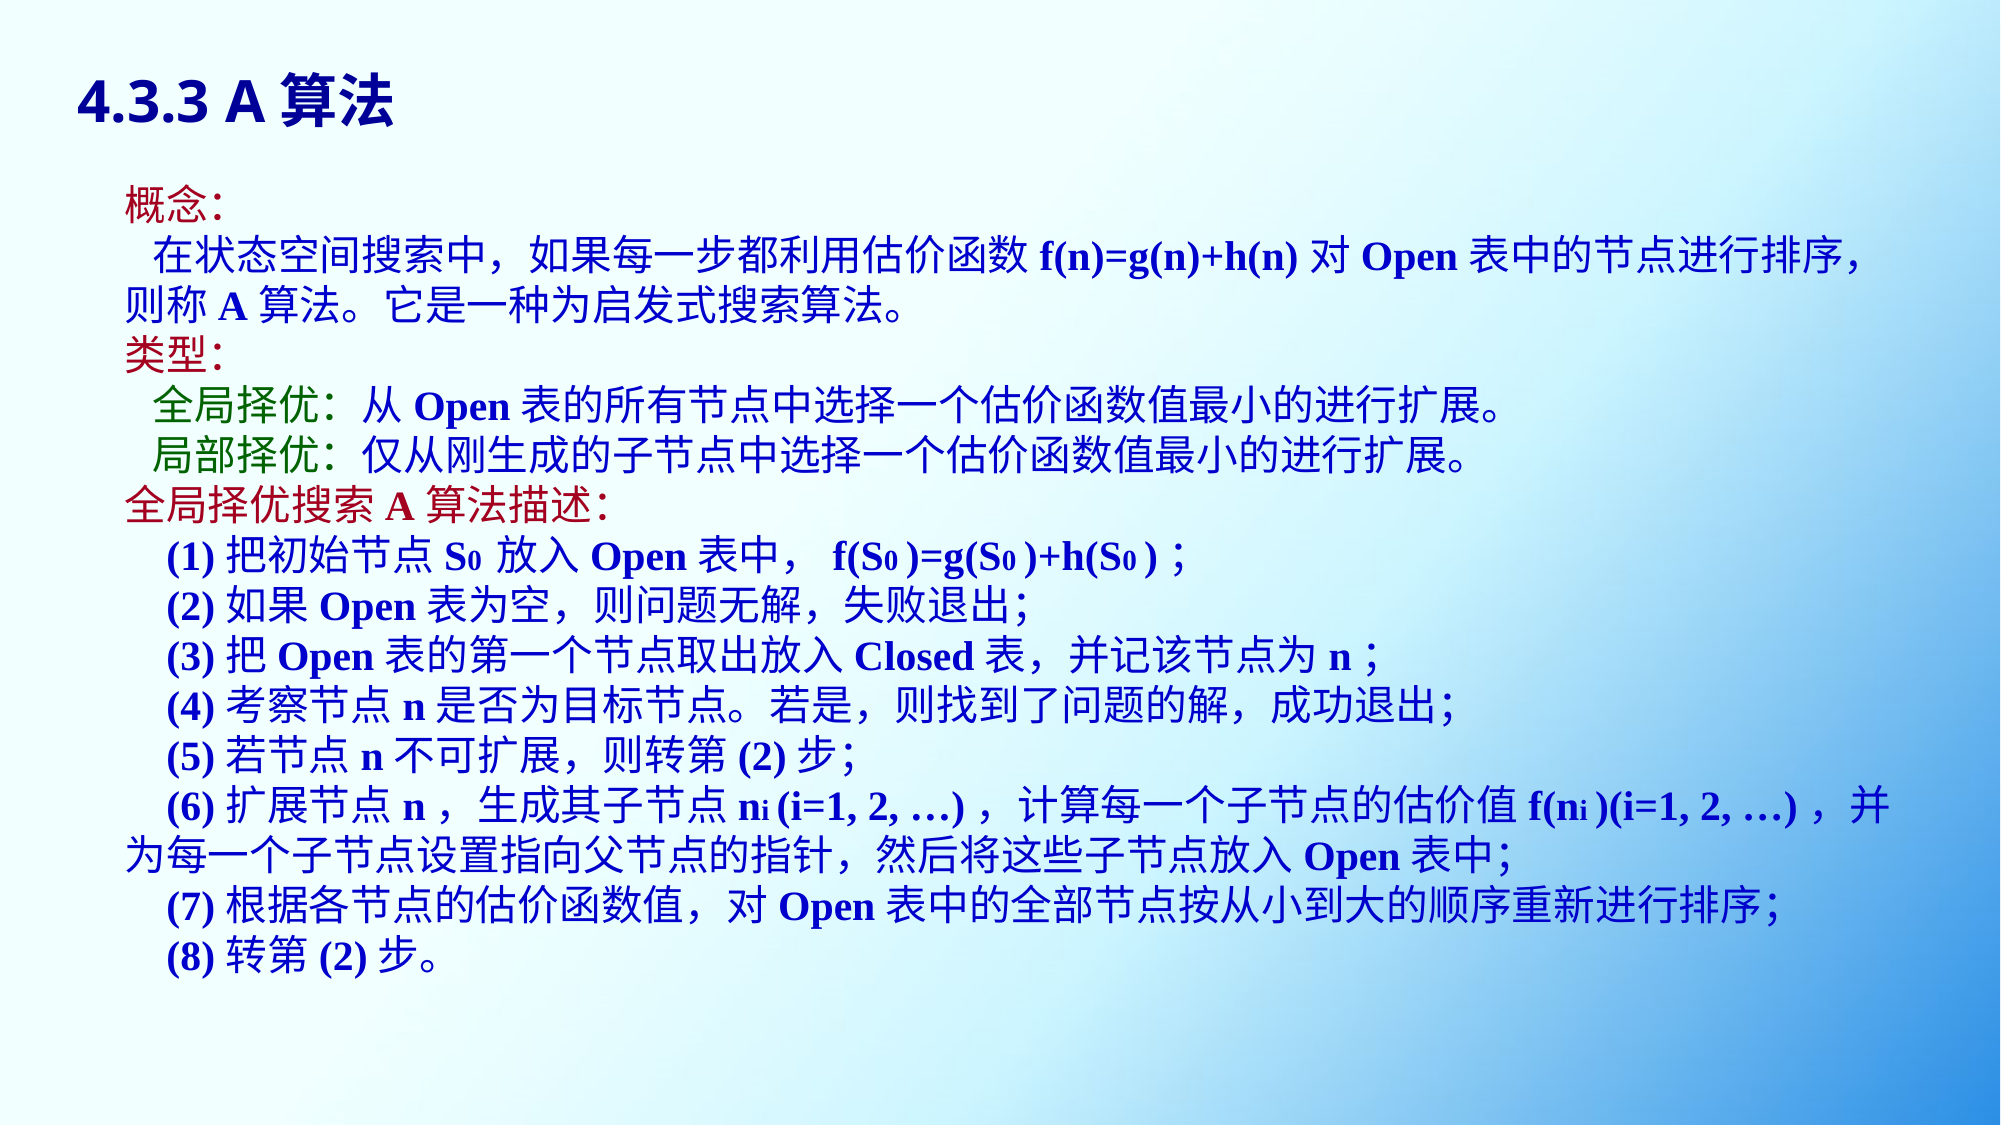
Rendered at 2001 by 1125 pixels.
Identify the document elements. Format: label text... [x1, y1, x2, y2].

text_box 概念： 在状态空间搜索中，如果每一步都利用估价函数f(n)=g(n)+h(n)对Open表中的节点进行排序，则称A算法。它是一种为启发式搜索算法。 类型： 全局择优：从Open表的所有节点中选择一个估价函数值最小的进行扩展。 局部择优：仅从刚生成的子节点中选择一个估价函数值最小的进行扩展。 全局择优搜索A算法描述： (1)把初始节点S0 放入Open表中，f(S0 )=g(S0 )+h(S0 )； (2)如果Open表为空，则问题无解，失败退出； (3)把Open表的第一个节点取出放入Closed表，并记该节点为n； (4)考察节点n是否为目标节点。若是，则找到了问题的解，成功退出； (5)若节点n不可扩展，则转第(2)步； (6)扩展节点n，生成其子节点ni (i=1, 2, …)，计算每一个子节点的估价值f(ni )(i=1, 2, …)，并为每一个子节点设置指向父节点的指针，然后将这些子节点放入Open表中； (7)根据各节点的估价函数值，对Open表中的全部节点按从小到大的顺序重新进行排序； (8)转第(2)步。 [109, 171, 1908, 987]
text_box 4.3.3 A算法 [62, 45, 1723, 153]
picture [0, 0, 2001, 1125]
